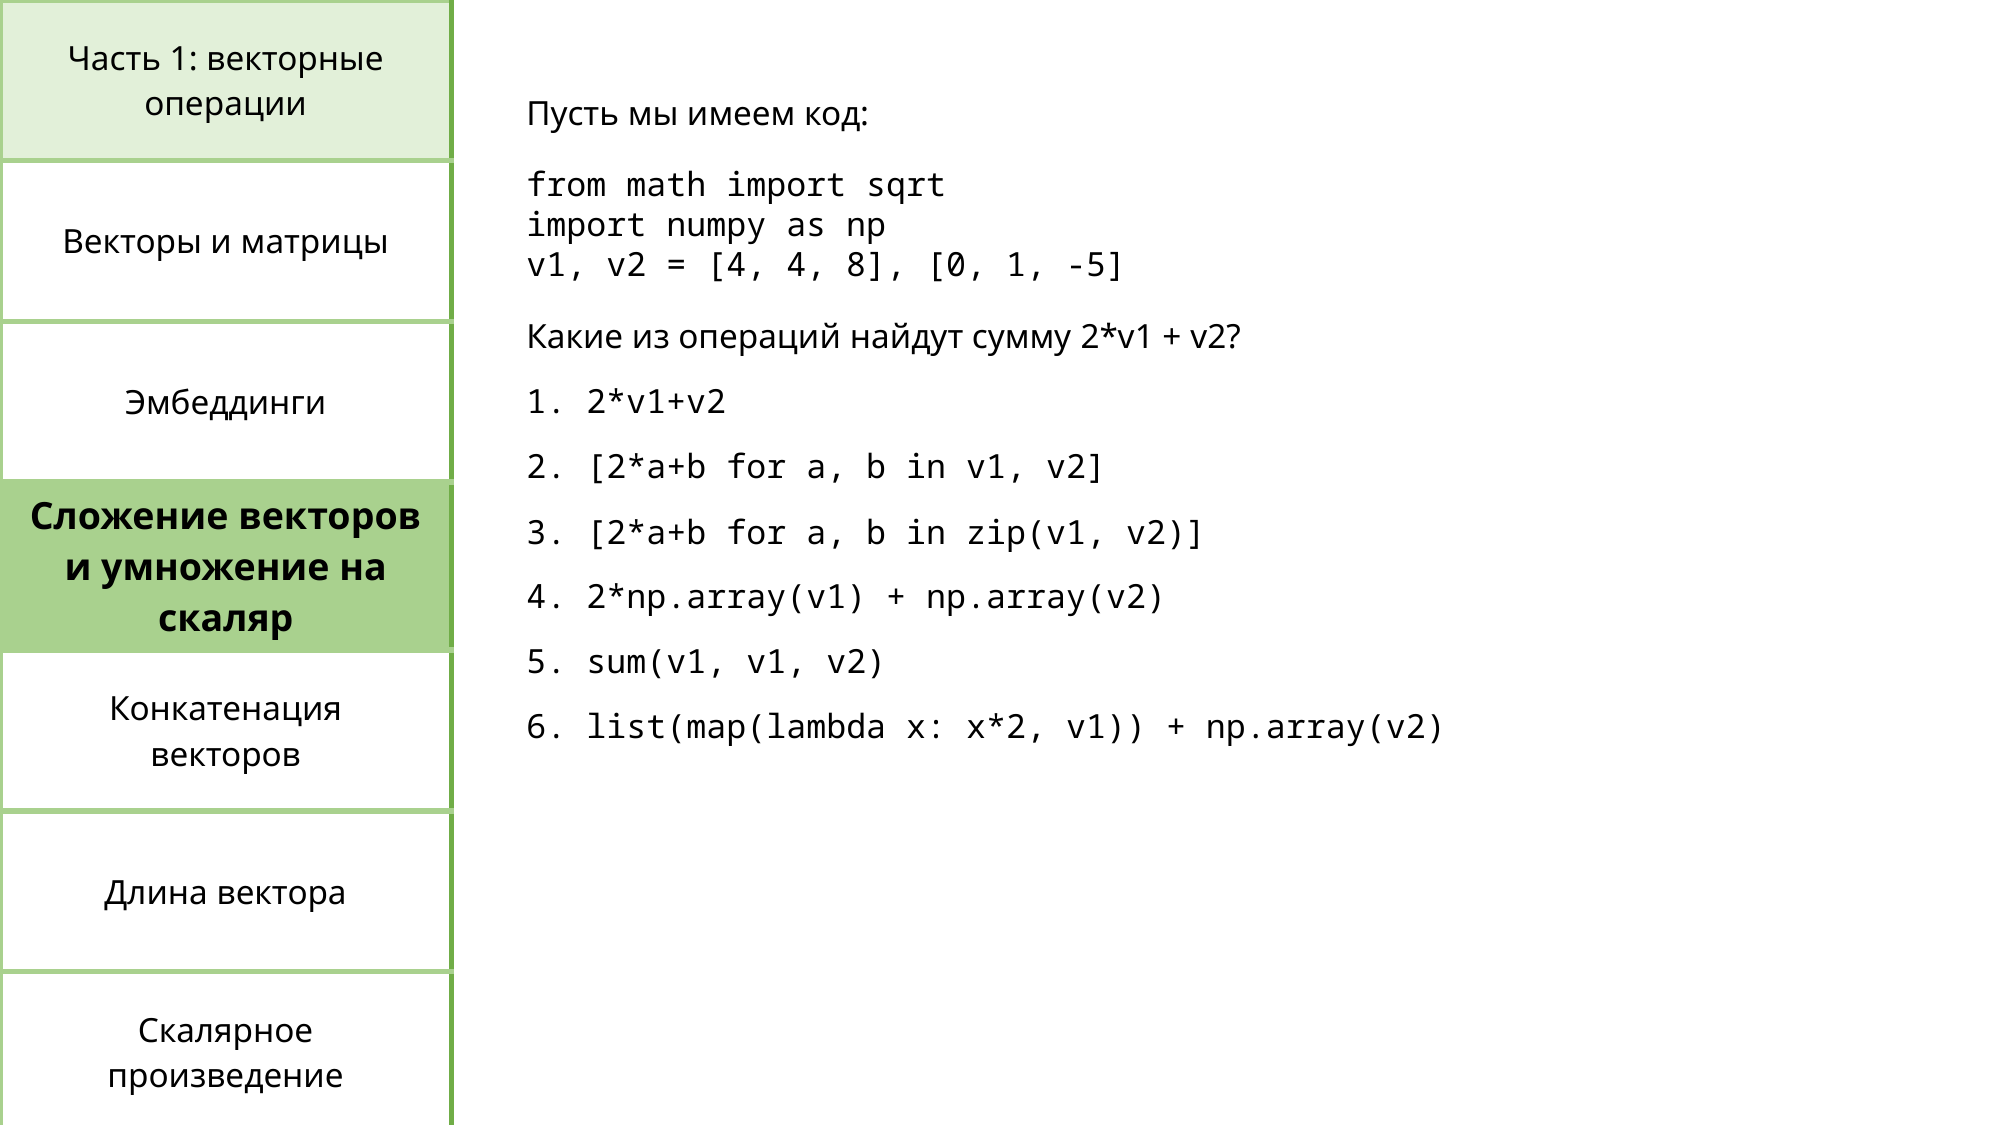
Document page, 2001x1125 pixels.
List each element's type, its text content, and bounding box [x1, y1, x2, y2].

table_cell Векторы и матрицы [3, 163, 449, 319]
text_box 5. sum(v1, v1, v2) [511, 633, 1896, 688]
text_box 4. 2*np.array(v1) + np.array(v2) [511, 568, 1896, 623]
text_box 6. list(map(lambda x: x*2, v1)) + np.array(v2) [511, 698, 1896, 753]
table_header Часть 1: векторные операции [3, 3, 449, 158]
table_cell Конкатенация векторов [3, 653, 449, 808]
text_box 2. [2*a+b for a, b in v1, v2] [511, 438, 1896, 493]
text_box from math import sqrt import numpy as np v1, v2 = [4, 4, 8], [0, 1, -5] [511, 155, 1896, 291]
table_cell Длина вектора [3, 814, 449, 969]
table_cell Сложение векторов и умножение на скаляр [3, 485, 449, 647]
text_box Какие из операций найдут сумму 2*v1 + v2? [511, 307, 1896, 363]
text_box Пусть мы имеем код: [511, 84, 1896, 140]
text_box 3. [2*a+b for a, b in zip(v1, v2)] [511, 503, 1896, 559]
table_cell Скалярное произведение [3, 974, 449, 1125]
table_cell Эмбеддинги [3, 324, 449, 479]
text_box 1. 2*v1+v2 [511, 372, 1896, 428]
